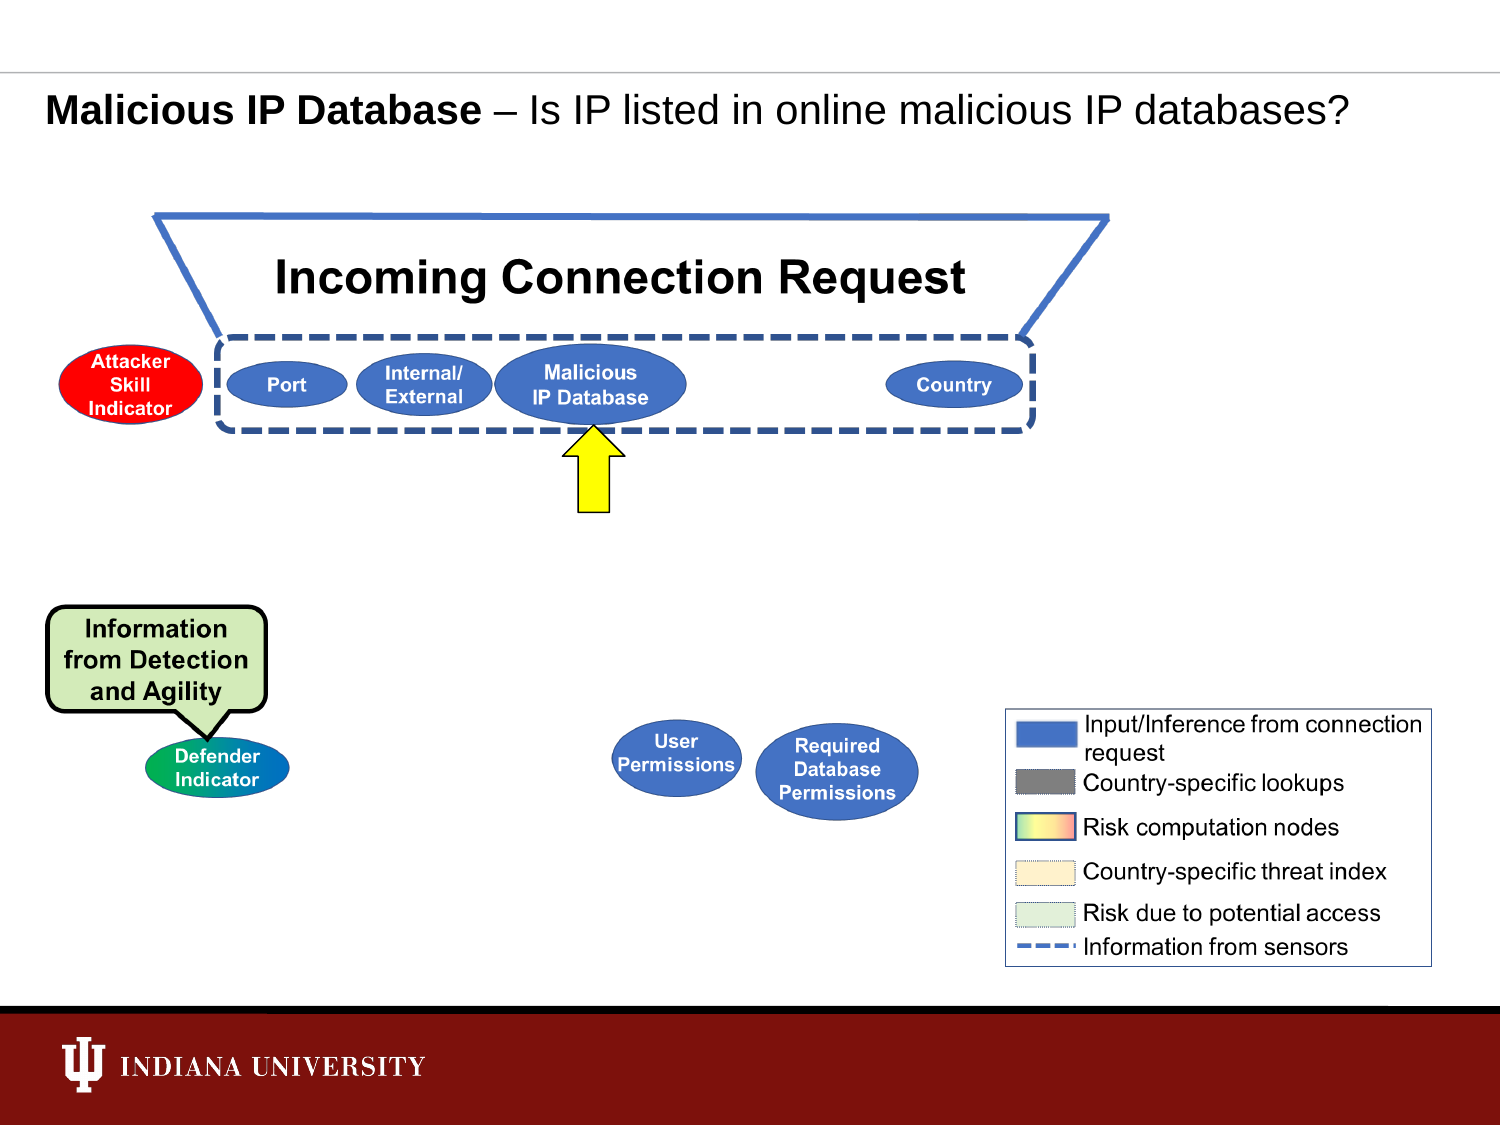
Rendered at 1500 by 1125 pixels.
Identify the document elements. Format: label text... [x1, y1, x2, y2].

picture [62, 1037, 425, 1098]
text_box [44, 212, 1463, 976]
text_box Malicious IP Database – Is IP listed in online malicious IP databases? [30, 75, 1366, 140]
